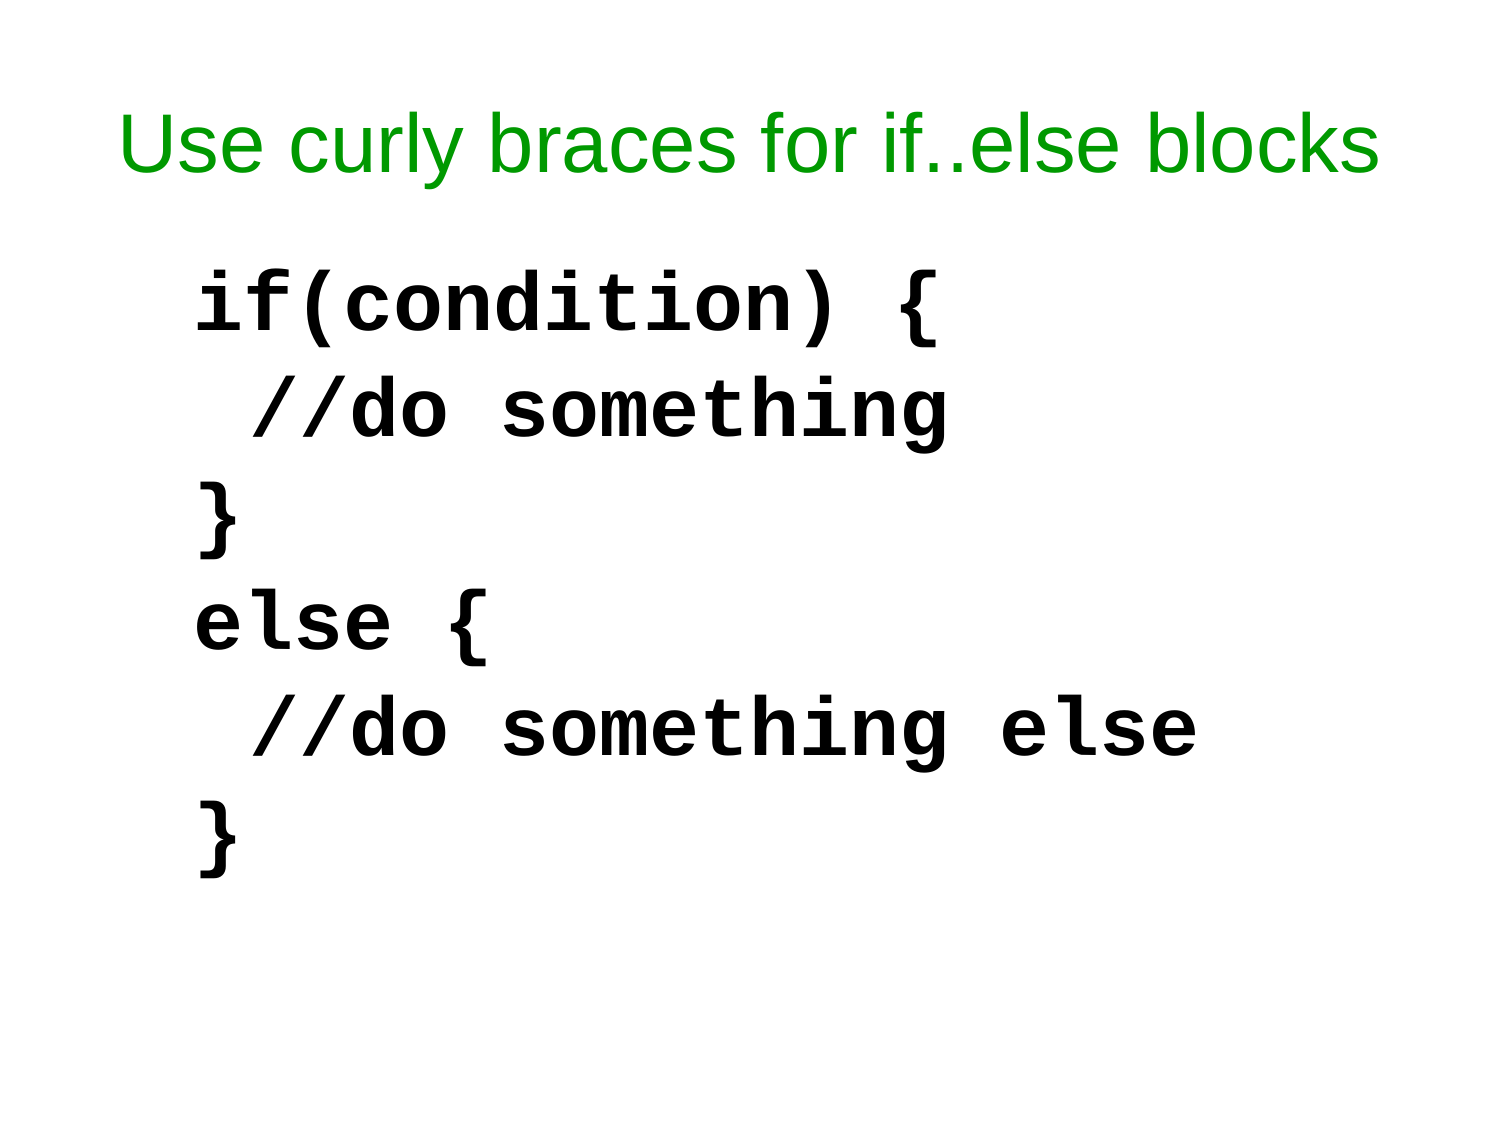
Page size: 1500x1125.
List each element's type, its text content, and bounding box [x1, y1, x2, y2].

title Use curly braces for if..else blocks [74, 44, 1426, 234]
list if(condition) { //do something } else { //do something else } [185, 239, 1426, 983]
